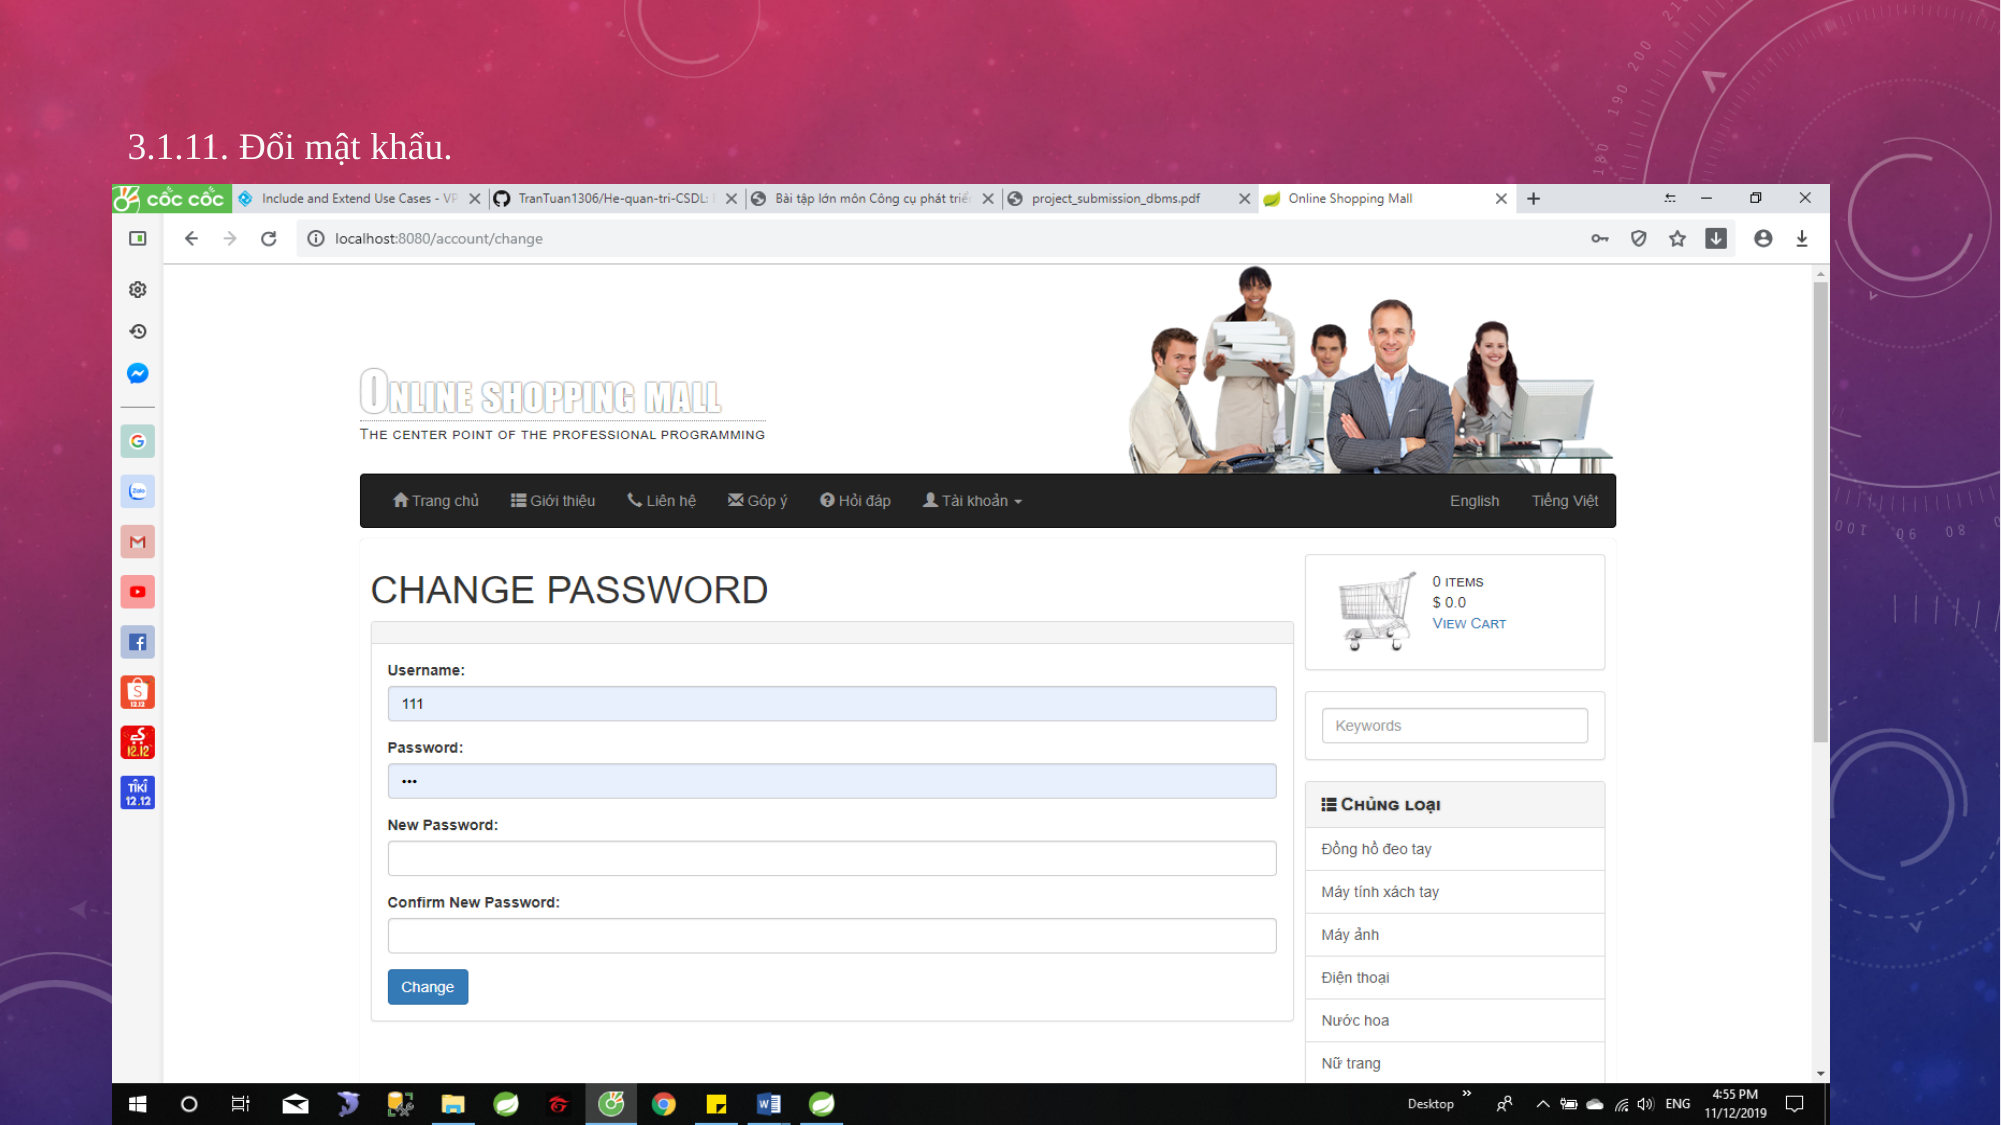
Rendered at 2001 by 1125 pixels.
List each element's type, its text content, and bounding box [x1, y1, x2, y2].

picture [0, 0, 2001, 1125]
title 3.1.11. Đổi mật khẩu. [112, 99, 1775, 184]
